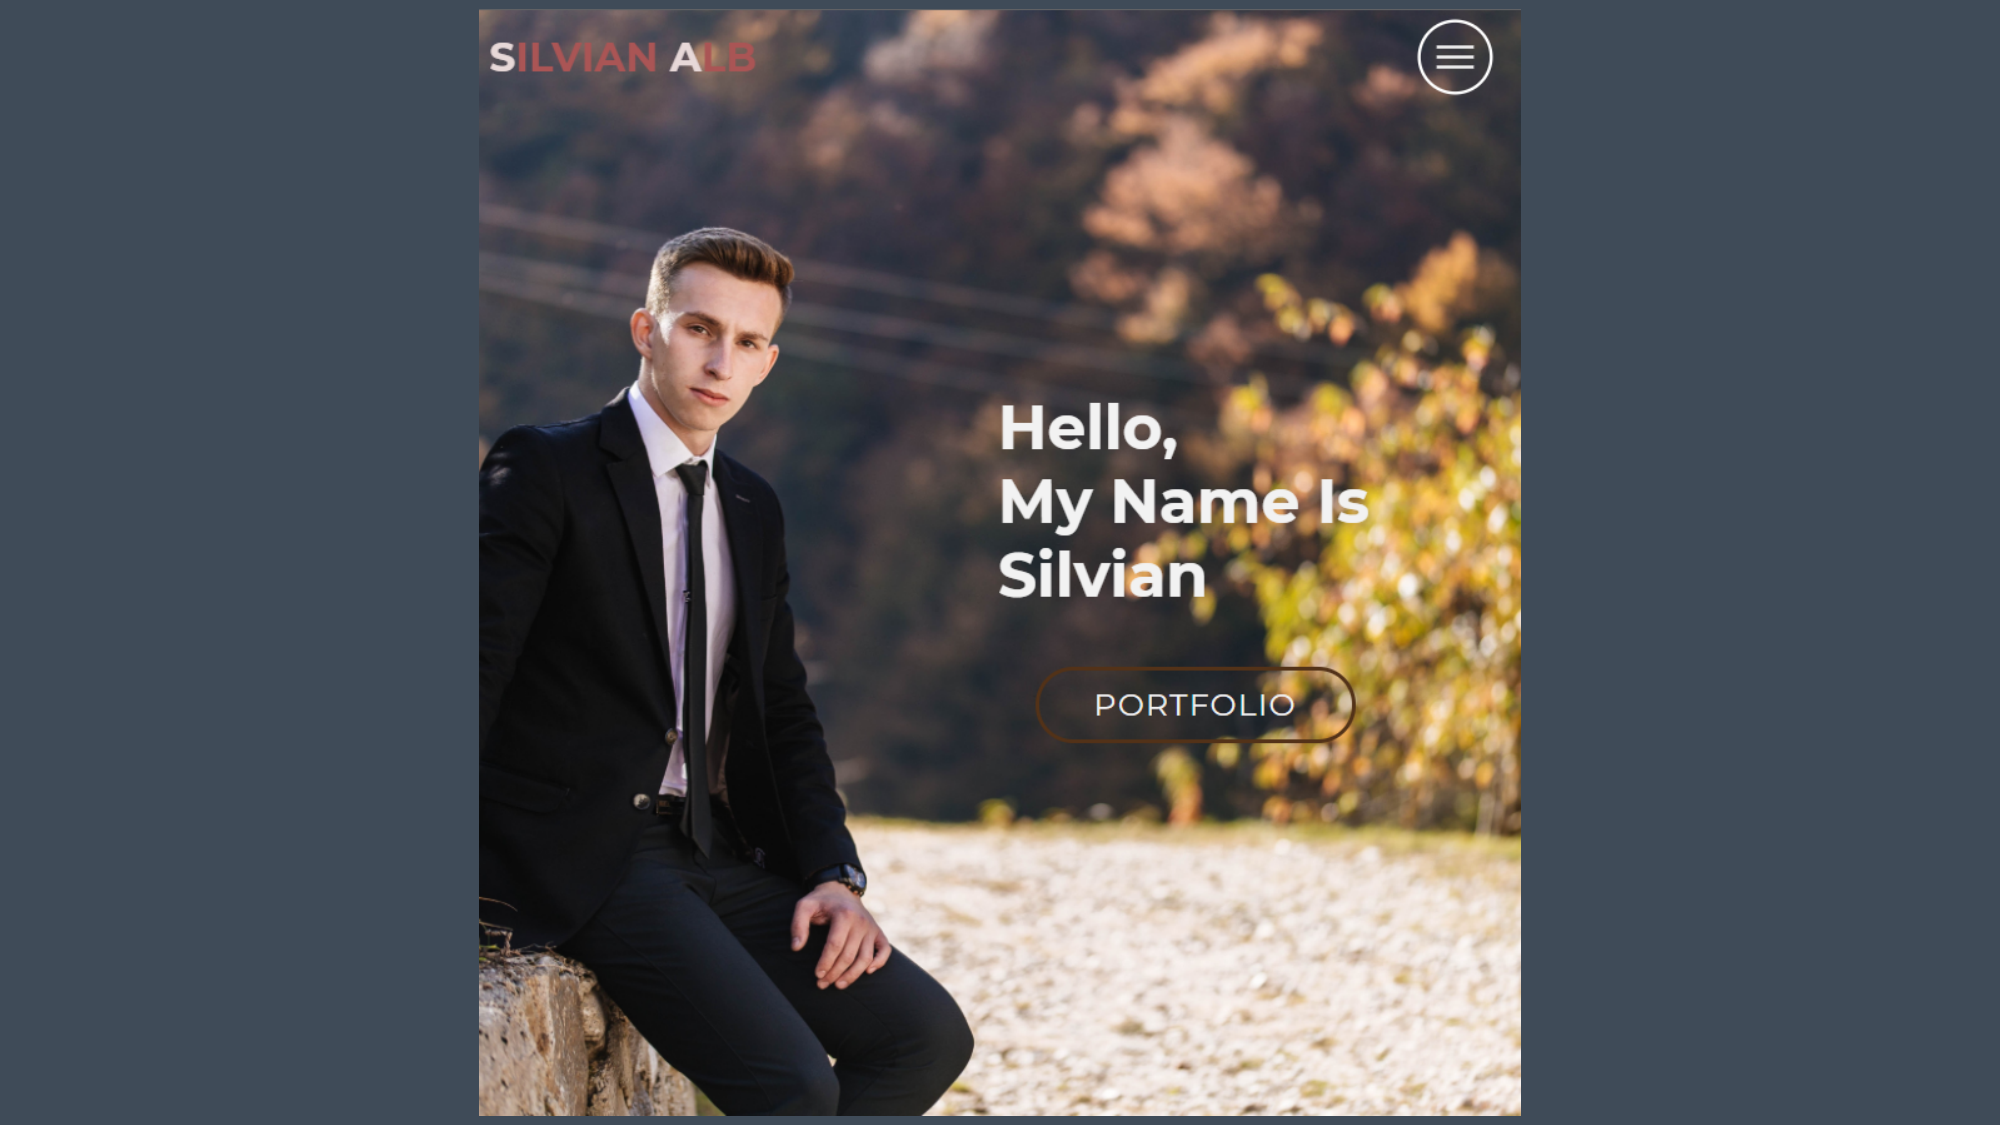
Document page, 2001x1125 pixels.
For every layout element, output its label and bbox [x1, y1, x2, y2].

picture [479, 9, 1521, 1116]
